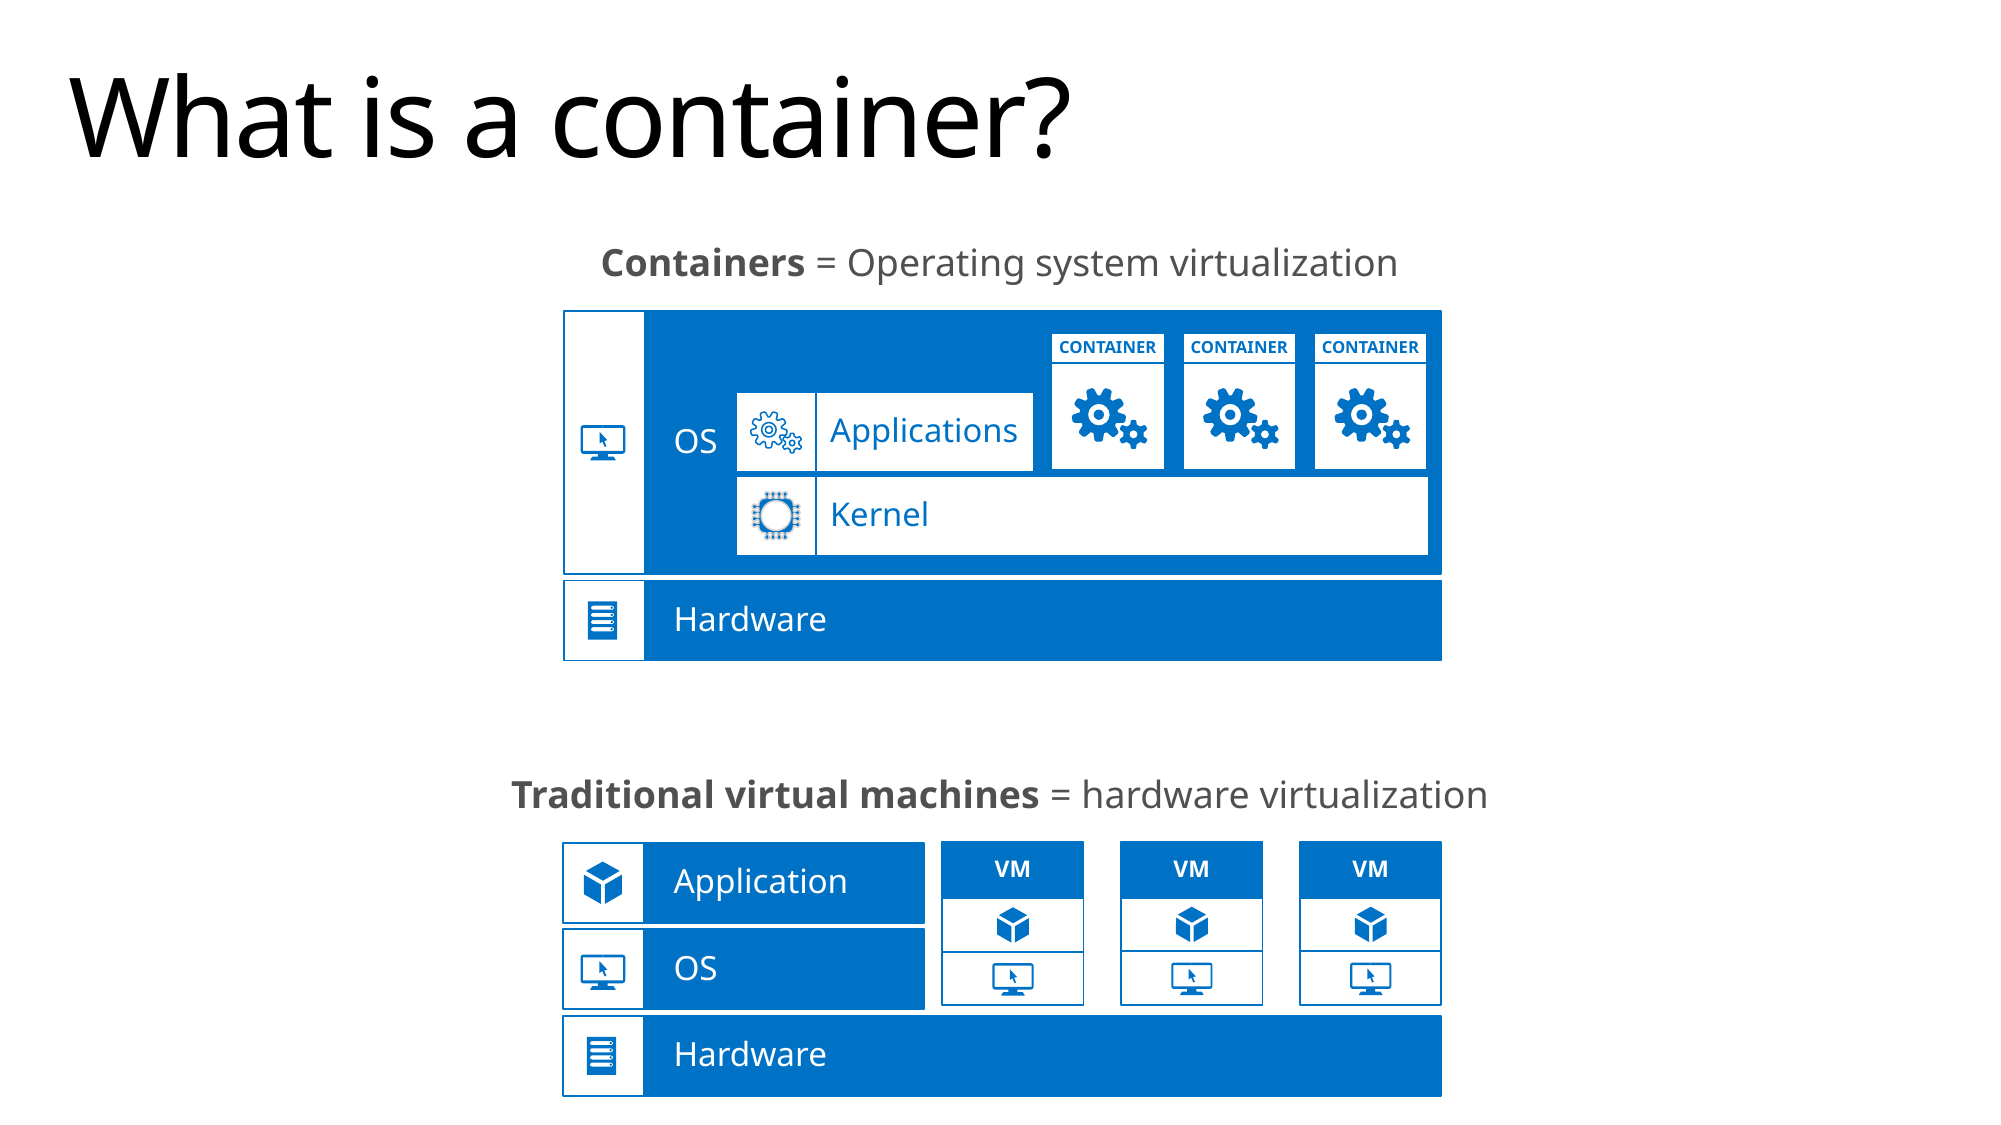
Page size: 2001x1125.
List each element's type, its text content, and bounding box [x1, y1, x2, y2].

text_box [563, 580, 645, 661]
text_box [942, 841, 1442, 1006]
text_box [735, 392, 817, 473]
text_box Traditional virtual machines = hardware virtualization [0, 776, 2000, 842]
text_box Application [644, 842, 925, 924]
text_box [580, 424, 626, 461]
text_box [1313, 332, 1428, 471]
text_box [562, 929, 644, 1010]
text_box Kernel [817, 475, 1430, 556]
text_box [563, 310, 645, 575]
text_box Applications [817, 391, 1034, 473]
text_box Hardware [645, 580, 1442, 661]
text_box OS [644, 928, 925, 1010]
title What is a container? [44, 47, 1957, 196]
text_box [562, 842, 644, 923]
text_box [1050, 332, 1165, 471]
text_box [587, 601, 618, 640]
text_box Containers = Operating system virtualization [0, 243, 2000, 309]
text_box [562, 1015, 644, 1097]
text_box OS [645, 310, 1442, 575]
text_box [735, 475, 817, 556]
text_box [1182, 332, 1297, 471]
text_box Hardware [644, 1015, 1442, 1097]
